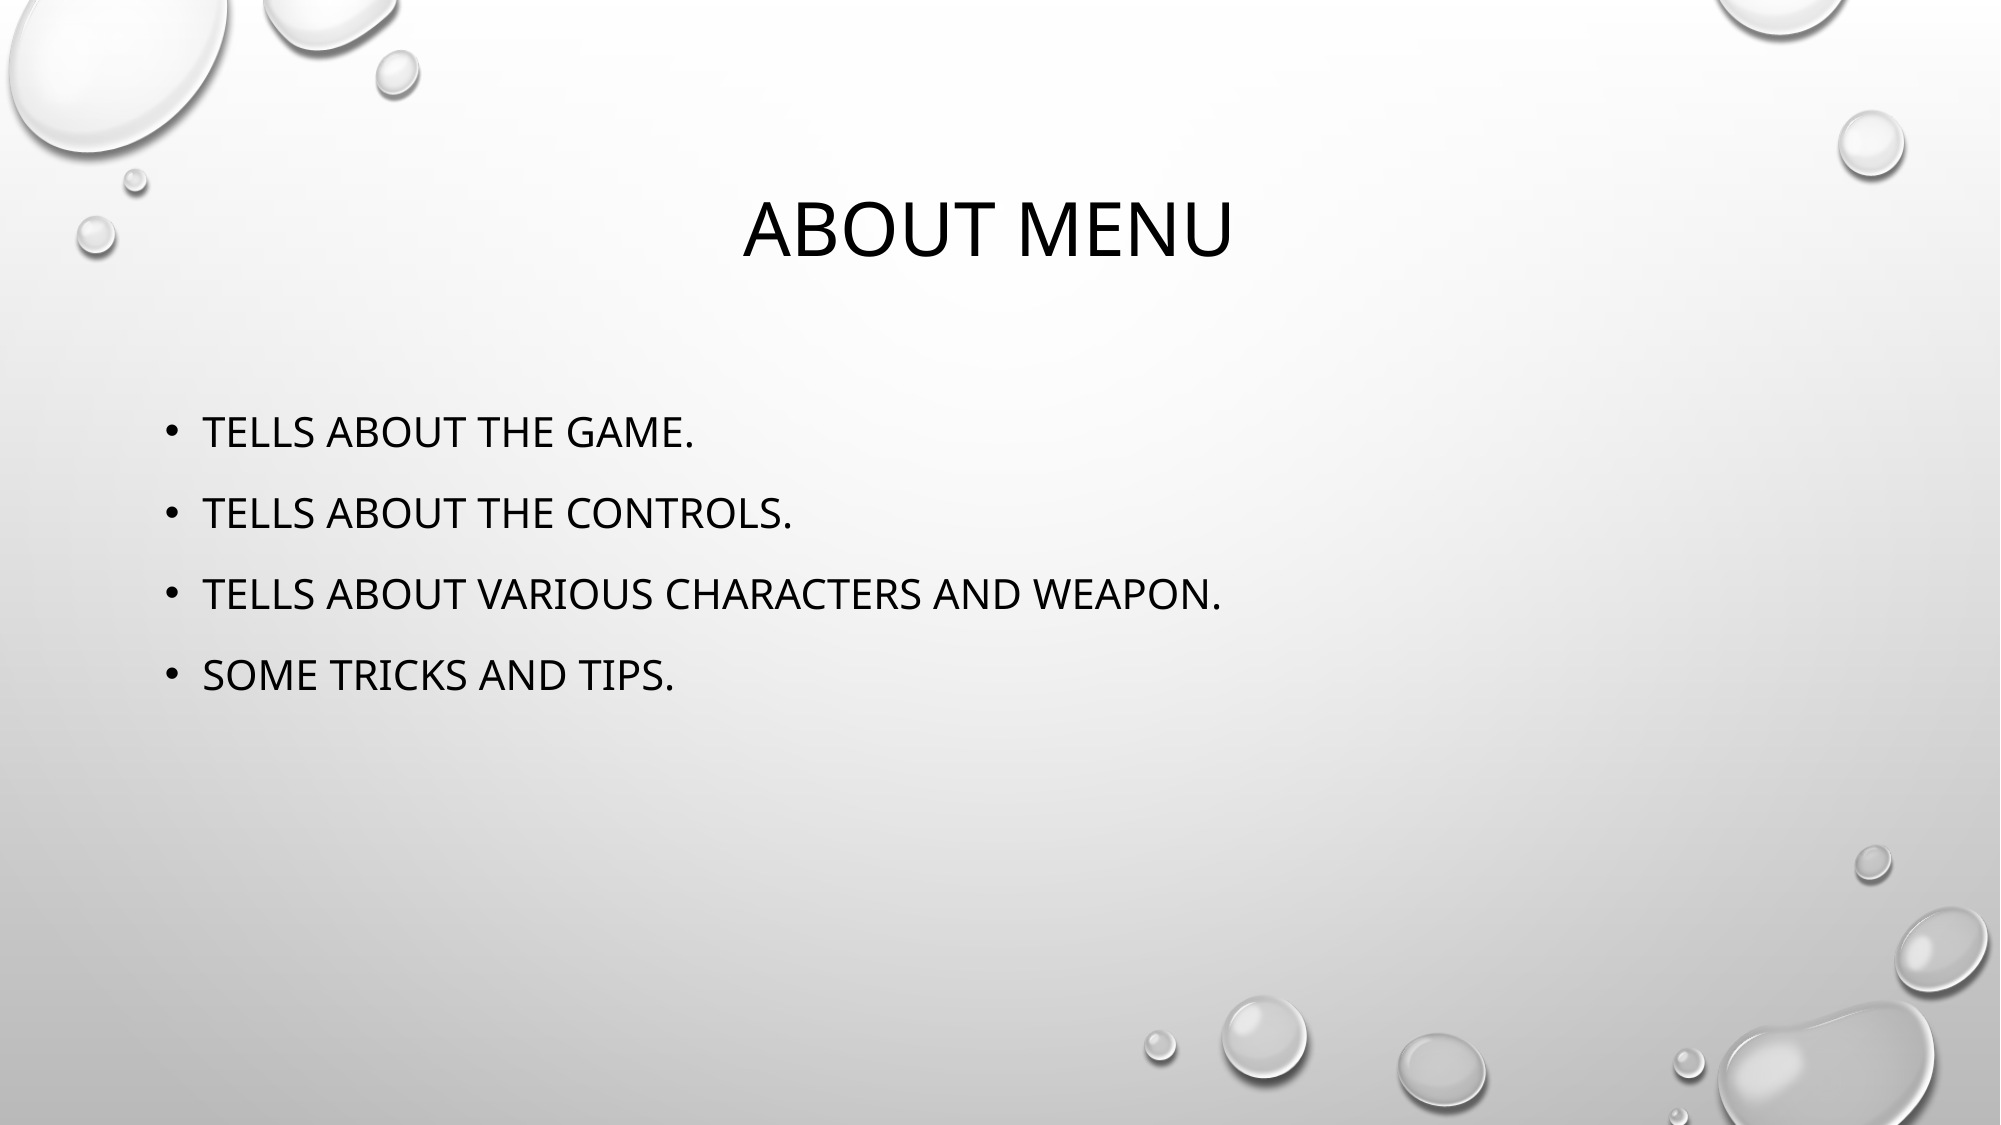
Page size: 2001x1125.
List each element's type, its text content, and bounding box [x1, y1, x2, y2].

picture [0, 0, 2000, 1125]
title About menu [149, 101, 1851, 364]
list Tells about the game. Tells about the controls. Tells about various characters and weapon. Some tricks and tips. [149, 388, 1850, 950]
